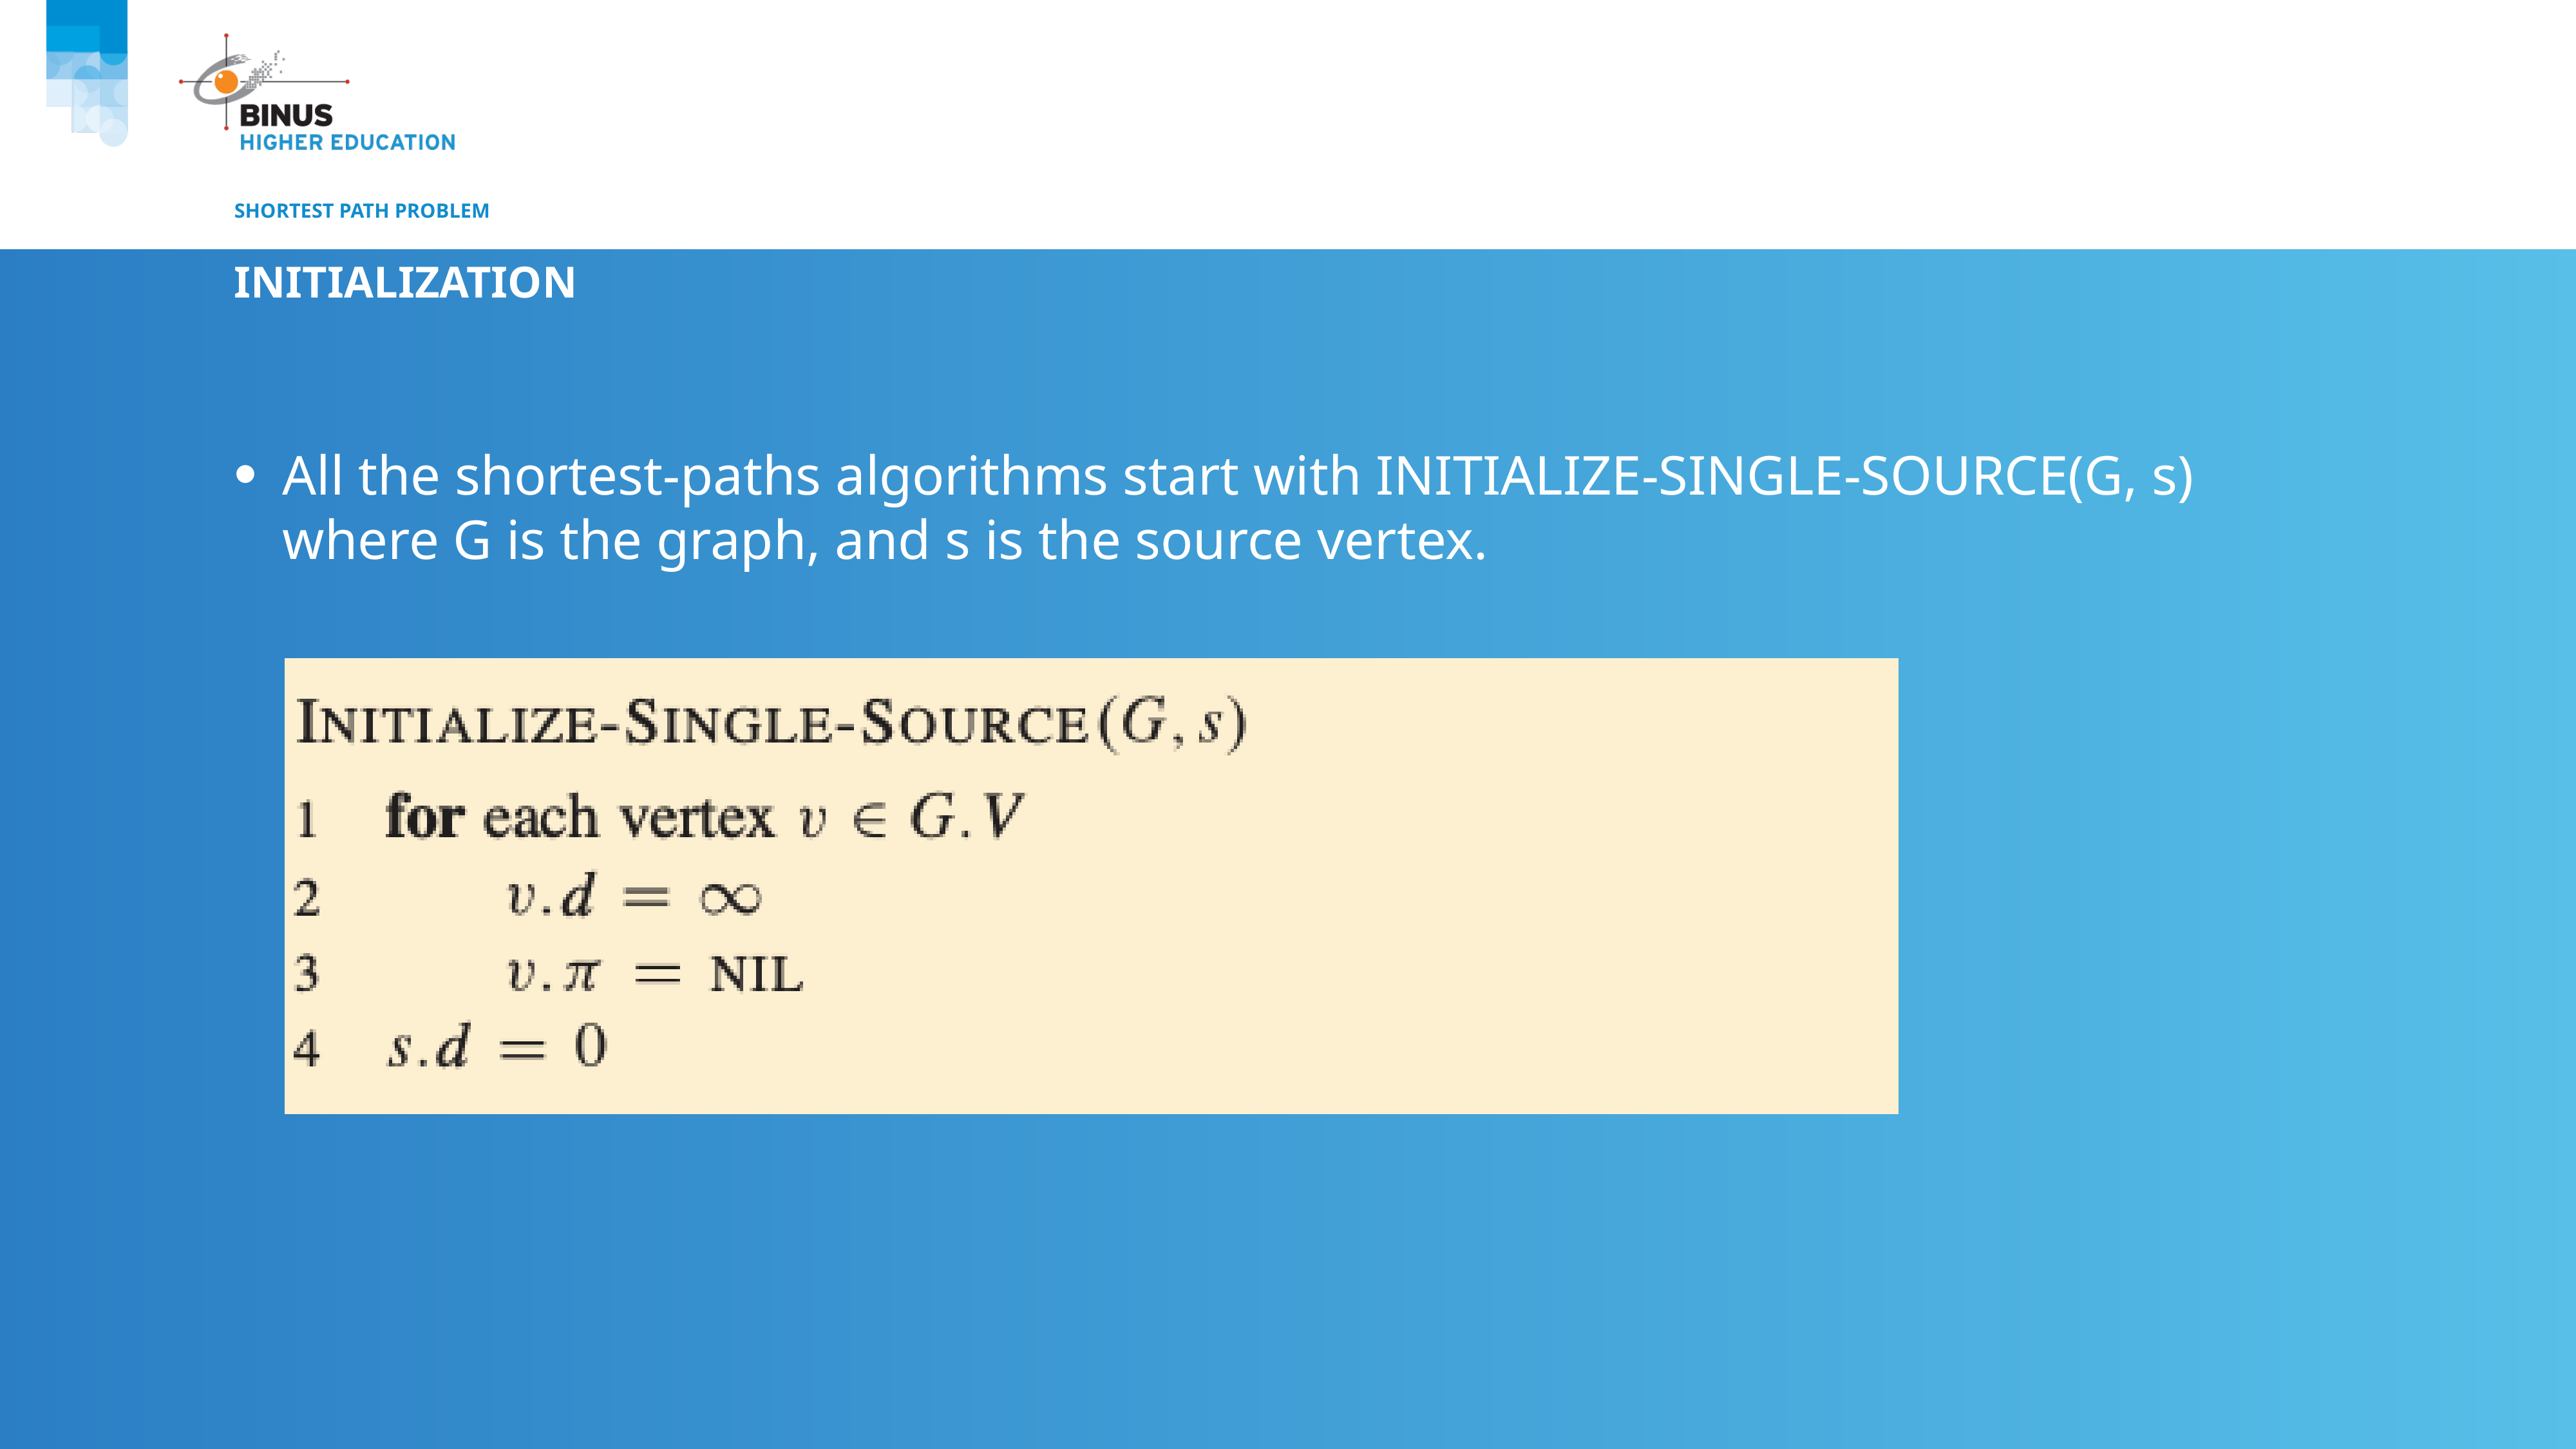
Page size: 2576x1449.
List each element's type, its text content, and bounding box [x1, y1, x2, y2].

list All the shortest-paths algorithms start with INITIALIZE-SINGLE-SOURCE(G, s) where G is the graph, and s is the source vertex. [228, 435, 2349, 1337]
title Shortest path problem [228, 197, 1784, 252]
list Initialization [228, 255, 1262, 341]
picture [285, 658, 1899, 1114]
picture [46, 0, 455, 154]
